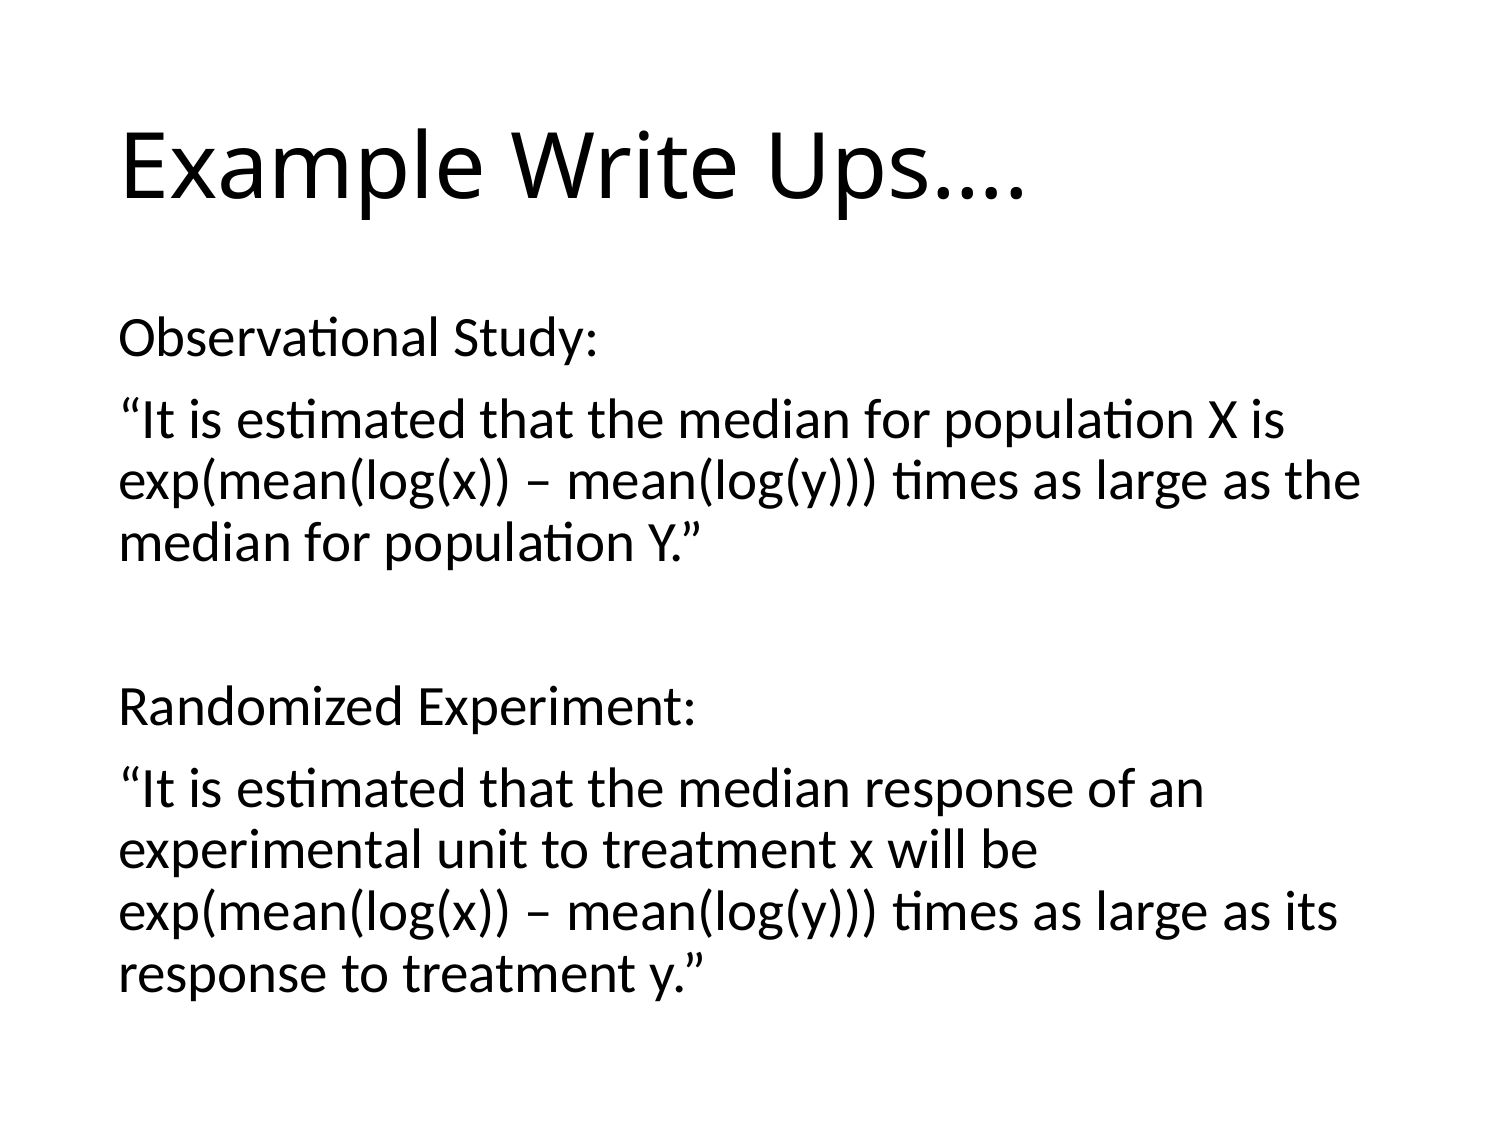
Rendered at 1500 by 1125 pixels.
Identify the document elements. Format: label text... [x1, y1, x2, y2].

list Observational Study: “It is estimated that the median for population X is exp(mean(log(x)) – mean(log(y))) times as large as the median for population Y.” Randomized Experiment: “It is estimated that the median response of an experimental unit to treatment x will be exp(mean(log(x)) – mean(log(y))) times as large as its response to treatment y.” [103, 299, 1397, 1014]
title Example Write Ups…. [103, 59, 1397, 278]
